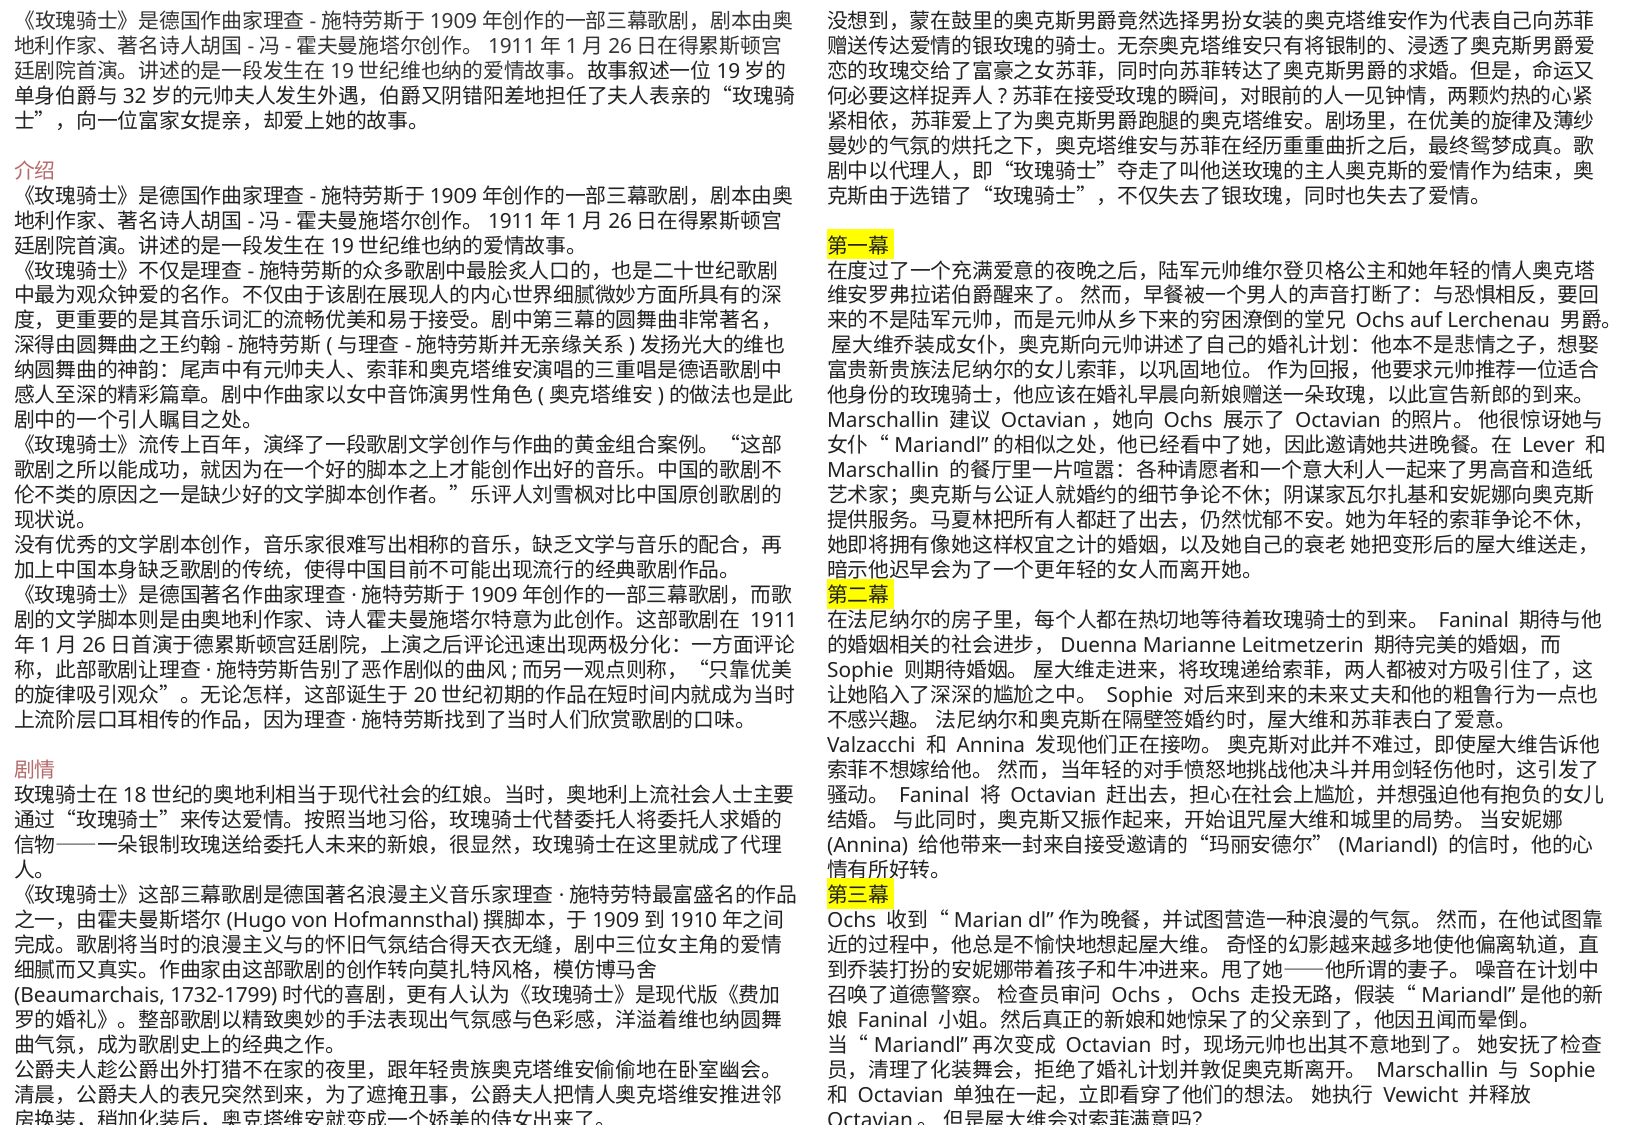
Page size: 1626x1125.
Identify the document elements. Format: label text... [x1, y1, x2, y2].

text_box 《玫瑰骑士》是德国作曲家理查-施特劳斯于1909年创作的一部三幕歌剧，剧本由奥地利作家、著名诗人胡国-冯-霍夫曼施塔尔创作。1911年1月26日在得累斯顿宫廷剧院首演。讲述的是一段发生在19世纪维也纳的爱情故事。故事叙述一位19岁的单身伯爵与32岁的元帅夫人发生外遇，伯爵又阴错阳差地担任了夫人表亲的“玫瑰骑士”，向一位富家女提亲，却爱上她的故事。 介绍 《玫瑰骑士》是德国作曲家理查-施特劳斯于1909年创作的一部三幕歌剧，剧本由奥地利作家、著名诗人胡国-冯-霍夫曼施塔尔创作。1911年1月26日在得累斯顿宫廷剧院首演。讲述的是一段发生在19世纪维也纳的爱情故事。 《玫瑰骑士》不仅是理查-施特劳斯的众多歌剧中最脍炙人口的，也是二十世纪歌剧中最为观众钟爱的名作。不仅由于该剧在展现人的内心世界细腻微妙方面所具有的深度，更重要的是其音乐词汇的流畅优美和易于接受。剧中第三幕的圆舞曲非常著名，深得由圆舞曲之王约翰-施特劳斯(与理查-施特劳斯并无亲缘关系)发扬光大的维也纳圆舞曲的神韵：尾声中有元帅夫人、索菲和奥克塔维安演唱的三重唱是德语歌剧中感人至深的精彩篇章。剧中作曲家以女中音饰演男性角色(奥克塔维安)的做法也是此剧中的一个引人瞩目之处。 《玫瑰骑士》流传上百年，演绎了一段歌剧文学创作与作曲的黄金组合案例。“这部歌剧之所以能成功，就因为在一个好的脚本之上才能创作出好的音乐。中国的歌剧不伦不类的原因之一是缺少好的文学脚本创作者。”乐评人刘雪枫对比中国原创歌剧的现状说。 没有优秀的文学剧本创作，音乐家很难写出相称的音乐，缺乏文学与音乐的配合，再加上中国本身缺乏歌剧的传统，使得中国目前不可能出现流行的经典歌剧作品。 《玫瑰骑士》是德国著名作曲家理查·施特劳斯于1909年创作的一部三幕歌剧，而歌剧的文学脚本则是由奥地利作家、诗人霍夫曼施塔尔特意为此创作。这部歌剧在 1911年1月26日首演于德累斯顿宫廷剧院，上演之后评论迅速出现两极分化：一方面评论称，此部歌剧让理查·施特劳斯告别了恶作剧似的曲风;而另一观点则称，“只靠优美的旋律吸引观众”。无论怎样，这部诞生于20世纪初期的作品在短时间内就成为当时上流阶层口耳相传的作品，因为理查·施特劳斯找到了当时人们欣赏歌剧的口味。 剧情 玫瑰骑士在18世纪的奥地利相当于现代社会的红娘。当时，奥地利上流社会人士主要通过“玫瑰骑士”来传达爱情。按照当地习俗，玫瑰骑士代替委托人将委托人求婚的信物——一朵银制玫瑰送给委托人未来的新娘，很显然，玫瑰骑士在这里就成了代理人。 《玫瑰骑士》这部三幕歌剧是德国著名浪漫主义音乐家理查·施特劳特最富盛名的作品之一，由霍夫曼斯塔尔(Hugo von Hofmannsthal)撰脚本，于1909到1910年之间完成。歌剧将当时的浪漫主义与的怀旧气氛结合得天衣无缝，剧中三位女主角的爱情细腻而又真实。作曲家由这部歌剧的创作转向莫扎特风格，模仿博马舍(Beaumarchais, 1732-1799)时代的喜剧，更有人认为《玫瑰骑士》是现代版《费加罗的婚礼》。整部歌剧以精致奥妙的手法表现出气氛感与色彩感，洋溢着维也纳圆舞曲气氛，成为歌剧史上的经典之作。 公爵夫人趁公爵出外打猎不在家的夜里，跟年轻贵族奥克塔维安偷偷地在卧室幽会。清晨，公爵夫人的表兄突然到来，为了遮掩丑事，公爵夫人把情人奥克塔维安推进邻房换装，稍加化装后，奥克塔维安就变成一个娇美的侍女出来了。 [0, 0, 812, 1125]
text_box 没想到，蒙在鼓里的奥克斯男爵竟然选择男扮女装的奥克塔维安作为代表自己向苏菲赠送传达爱情的银玫瑰的骑士。无奈奥克塔维安只有将银制的、浸透了奥克斯男爵爱恋的玫瑰交给了富豪之女苏菲，同时向苏菲转达了奥克斯男爵的求婚。但是，命运又何必要这样捉弄人?苏菲在接受玫瑰的瞬间，对眼前的人一见钟情，两颗灼热的心紧紧相依，苏菲爱上了为奥克斯男爵跑腿的奥克塔维安。剧场里，在优美的旋律及薄纱曼妙的气氛的烘托之下，奥克塔维安与苏菲在经历重重曲折之后，最终鸳梦成真。歌剧中以代理人，即“玫瑰骑士”夺走了叫他送玫瑰的主人奥克斯的爱情作为结束，奥克斯由于选错了“玫瑰骑士”，不仅失去了银玫瑰，同时也失去了爱情。 第一幕 在度过了一个充满爱意的夜晚之后，陆军元帅维尔登贝格公主和她年轻的情人奥克塔维安罗弗拉诺伯爵醒来了。 然而，早餐被一个男人的声音打断了：与恐惧相反，要回来的不是陆军元帅，而是元帅从乡下来的穷困潦倒的堂兄 Ochs auf Lerchenau 男爵。 屋大维乔装成女仆，奥克斯向元帅讲述了自己的婚礼计划：他本不是悲情之子，想娶富贵新贵族法尼纳尔的女儿索菲，以巩固地位。 作为回报，他要求元帅推荐一位适合他身份的玫瑰骑士，他应该在婚礼早晨向新娘赠送一朵玫瑰，以此宣告新郎的到来。 Marschallin 建议 Octavian，她向 Ochs 展示了 Octavian 的照片。 他很惊讶她与女仆“Mariandl”的相似之处，他已经看中了她，因此邀请她共进晚餐。在 Lever 和 Marschallin 的餐厅里一片喧嚣：各种请愿者和一个意大利人一起来了男高音和造纸艺术家；奥克斯与公证人就婚约的细节争论不休；阴谋家瓦尔扎基和安妮娜向奥克斯提供服务。马夏林把所有人都赶了出去，仍然忧郁不安。她为年轻的索菲争论不休，她即将拥有像她这样权宜之计的婚姻，以及她自己的衰老 她把变形后的屋大维送走，暗示他迟早会为了一个更年轻的女人而离开她。 第二幕 在法尼纳尔的房子里，每个人都在热切地等待着玫瑰骑士的到来。 Faninal 期待与他的婚姻相关的社会进步，Duenna Marianne Leitmetzerin 期待完美的婚姻，而 Sophie 则期待婚姻。 屋大维走进来，将玫瑰递给索菲，两人都被对方吸引住了，这让她陷入了深深的尴尬之中。 Sophie 对后来到来的未来丈夫和他的粗鲁行为一点也不感兴趣。 法尼纳尔和奥克斯在隔壁签婚约时，屋大维和苏菲表白了爱意。 Valzacchi 和 Annina 发现他们正在接吻。 奥克斯对此并不难过，即使屋大维告诉他索菲不想嫁给他。 然而，当年轻的对手愤怒地挑战他决斗并用剑轻伤他时，这引发了骚动。 Faninal 将 Octavian 赶出去，担心在社会上尴尬，并想强迫他有抱负的女儿结婚。 与此同时，奥克斯又振作起来，开始诅咒屋大维和城里的局势。 当安妮娜 (Annina) 给他带来一封来自接受邀请的“玛丽安德尔”(Mariandl) 的信时，他的心情有所好转。 第三幕 Ochs 收到“Marian dl”作为晚餐，并试图营造一种浪漫的气氛。 然而，在他试图靠近的过程中，他总是不愉快地想起屋大维。 奇怪的幻影越来越多地使他偏离轨道，直到乔装打扮的安妮娜带着孩子和牛冲进来。甩了她——他所谓的妻子。 噪音在计划中召唤了道德警察。 检查员审问 Ochs，Ochs 走投无路，假装“Mariandl”是他的新娘 Faninal 小姐。然后真正的新娘和她惊呆了的父亲到了，他因丑闻而晕倒。当“Mariandl”再次变成 Octavian 时，现场元帅也出其不意地到了。 她安抚了检查员，清理了化装舞会，拒绝了婚礼计划并敦促奥克斯离开。 Marschallin 与 Sophie 和 Octavian 单独在一起，立即看穿了他们的想法。 她执行 Vewicht 并释放 Octavian。 但是屋大维会对索菲满意吗？ [812, 0, 1625, 1125]
